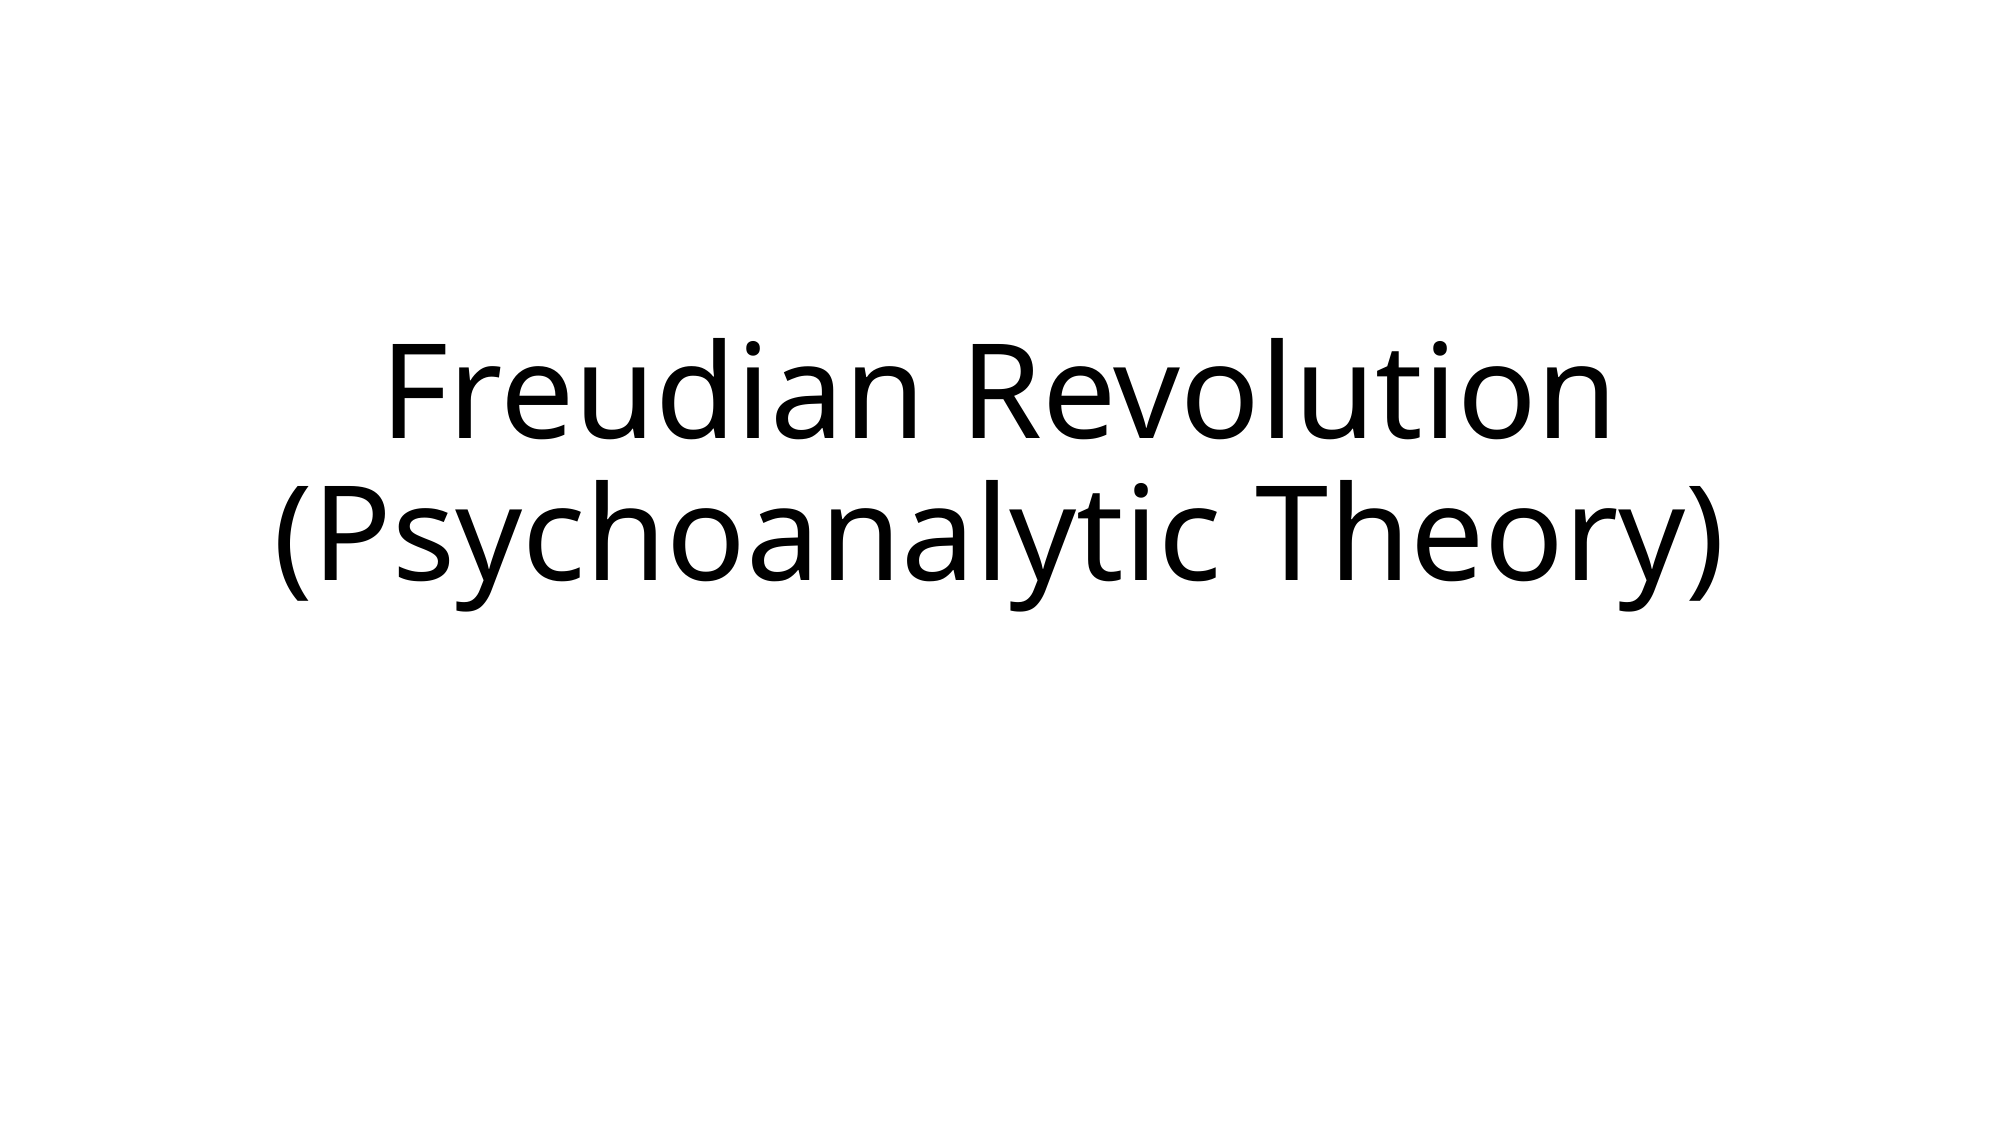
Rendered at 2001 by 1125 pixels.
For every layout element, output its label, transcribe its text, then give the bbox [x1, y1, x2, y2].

text_box Freudian Revolution (Psychoanalytic Theory) [249, 317, 1750, 710]
